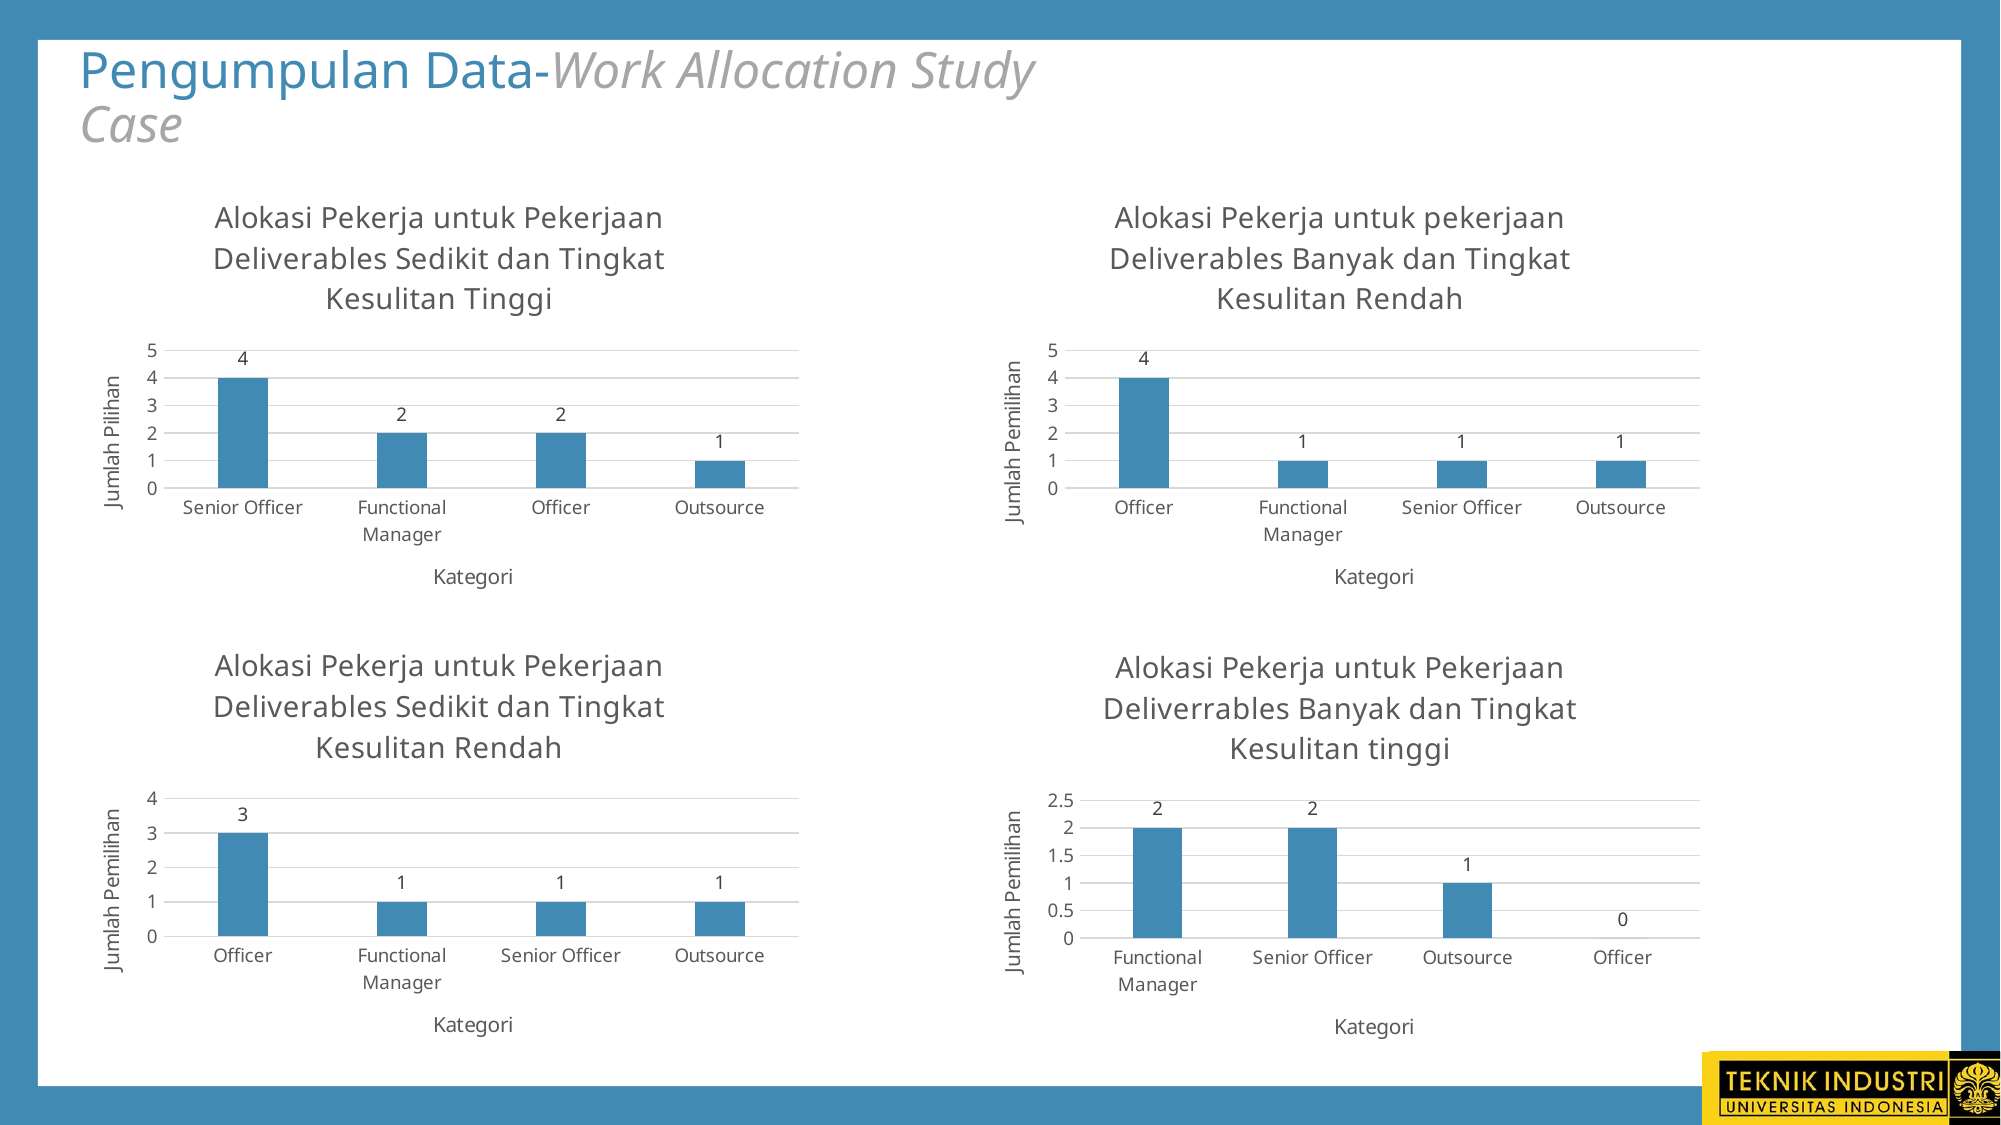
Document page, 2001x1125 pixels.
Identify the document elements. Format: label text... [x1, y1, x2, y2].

title Pengumpulan Data-Work Allocation Study Case [64, 54, 1090, 144]
chart [965, 171, 1716, 1073]
picture [1702, 1051, 2001, 1125]
chart [64, 171, 815, 1071]
